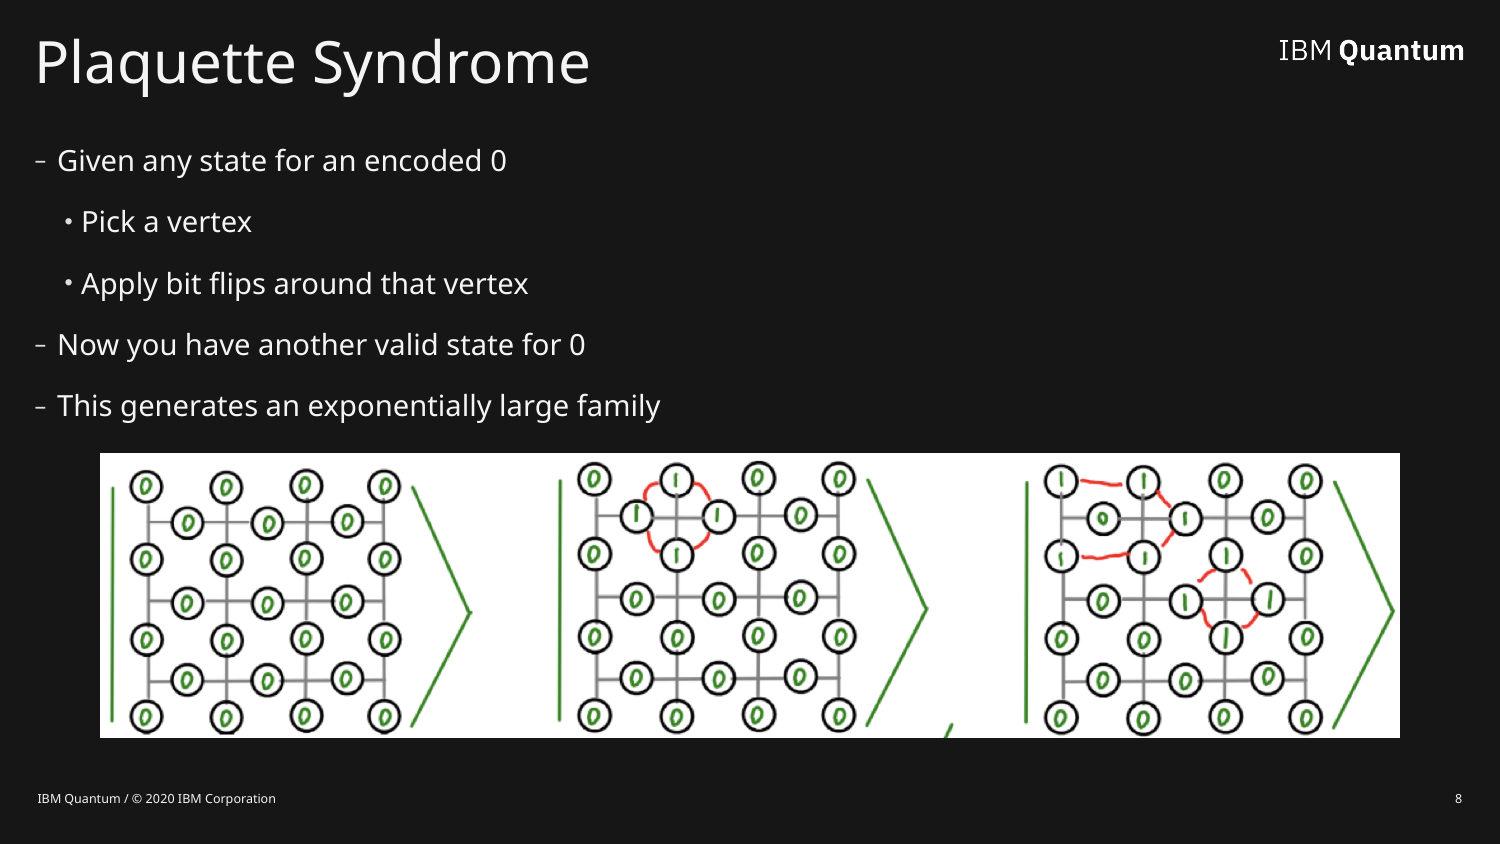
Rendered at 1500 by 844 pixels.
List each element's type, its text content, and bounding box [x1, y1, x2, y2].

footer IBM Quantum / © 2020 IBM Corporation [37, 785, 713, 813]
list Given any state for an encoded 0 Pick a vertex Apply bit flips around that vertex Now you have another valid state for 0 This generates an exponentially large family [34, 138, 1417, 333]
title Plaquette Syndrome [34, 33, 1091, 138]
slide_number 8 [1162, 785, 1463, 813]
picture [100, 453, 1400, 739]
